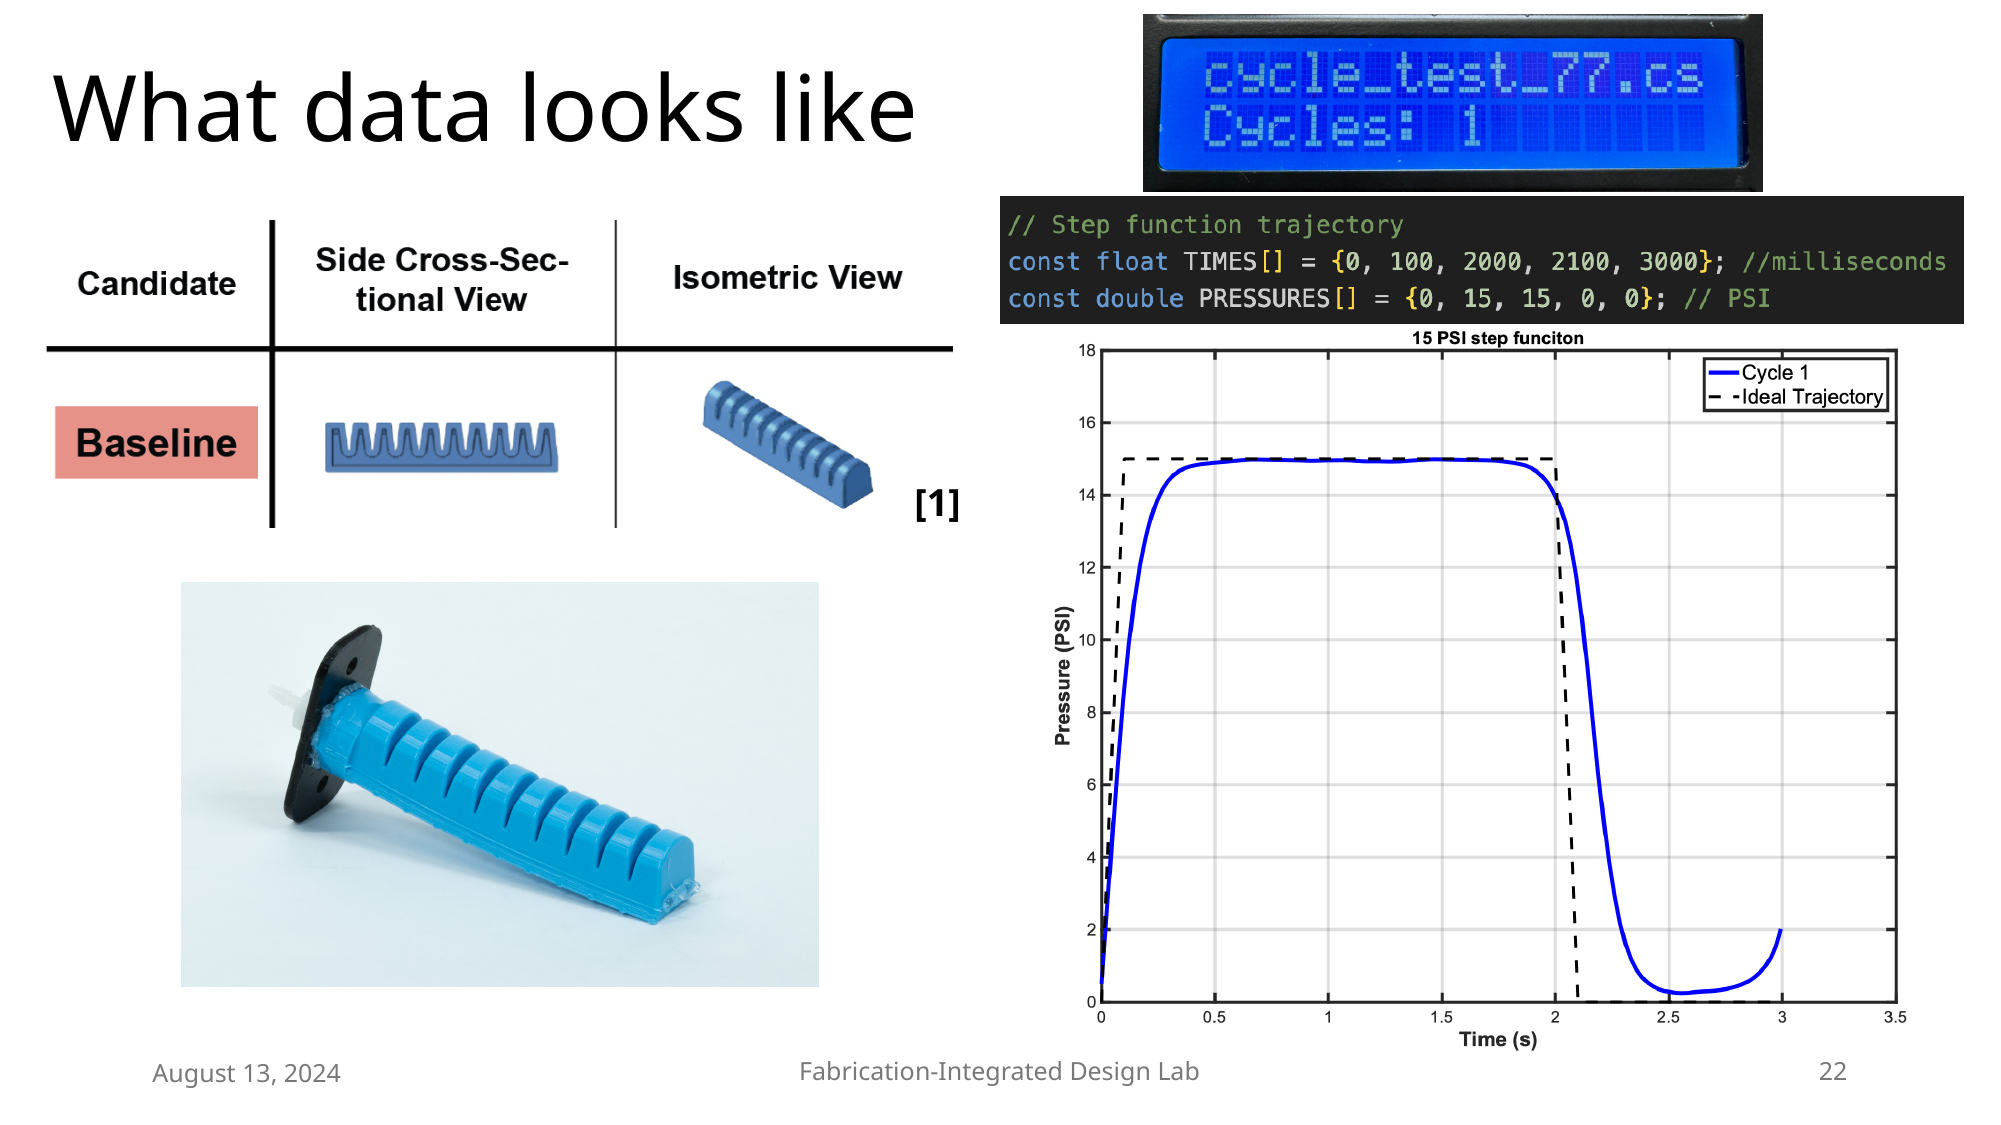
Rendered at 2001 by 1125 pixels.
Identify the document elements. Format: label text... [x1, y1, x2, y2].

slide_number 22 [1412, 1059, 1863, 1103]
picture [180, 582, 819, 988]
picture [1143, 13, 1763, 193]
text_box [1] [899, 471, 996, 532]
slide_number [137, 1042, 588, 1103]
picture [46, 219, 954, 528]
footer Fabrication-Integrated Design Lab [662, 1042, 1338, 1103]
title What data looks like [37, 3, 1763, 221]
picture [999, 196, 1964, 1059]
